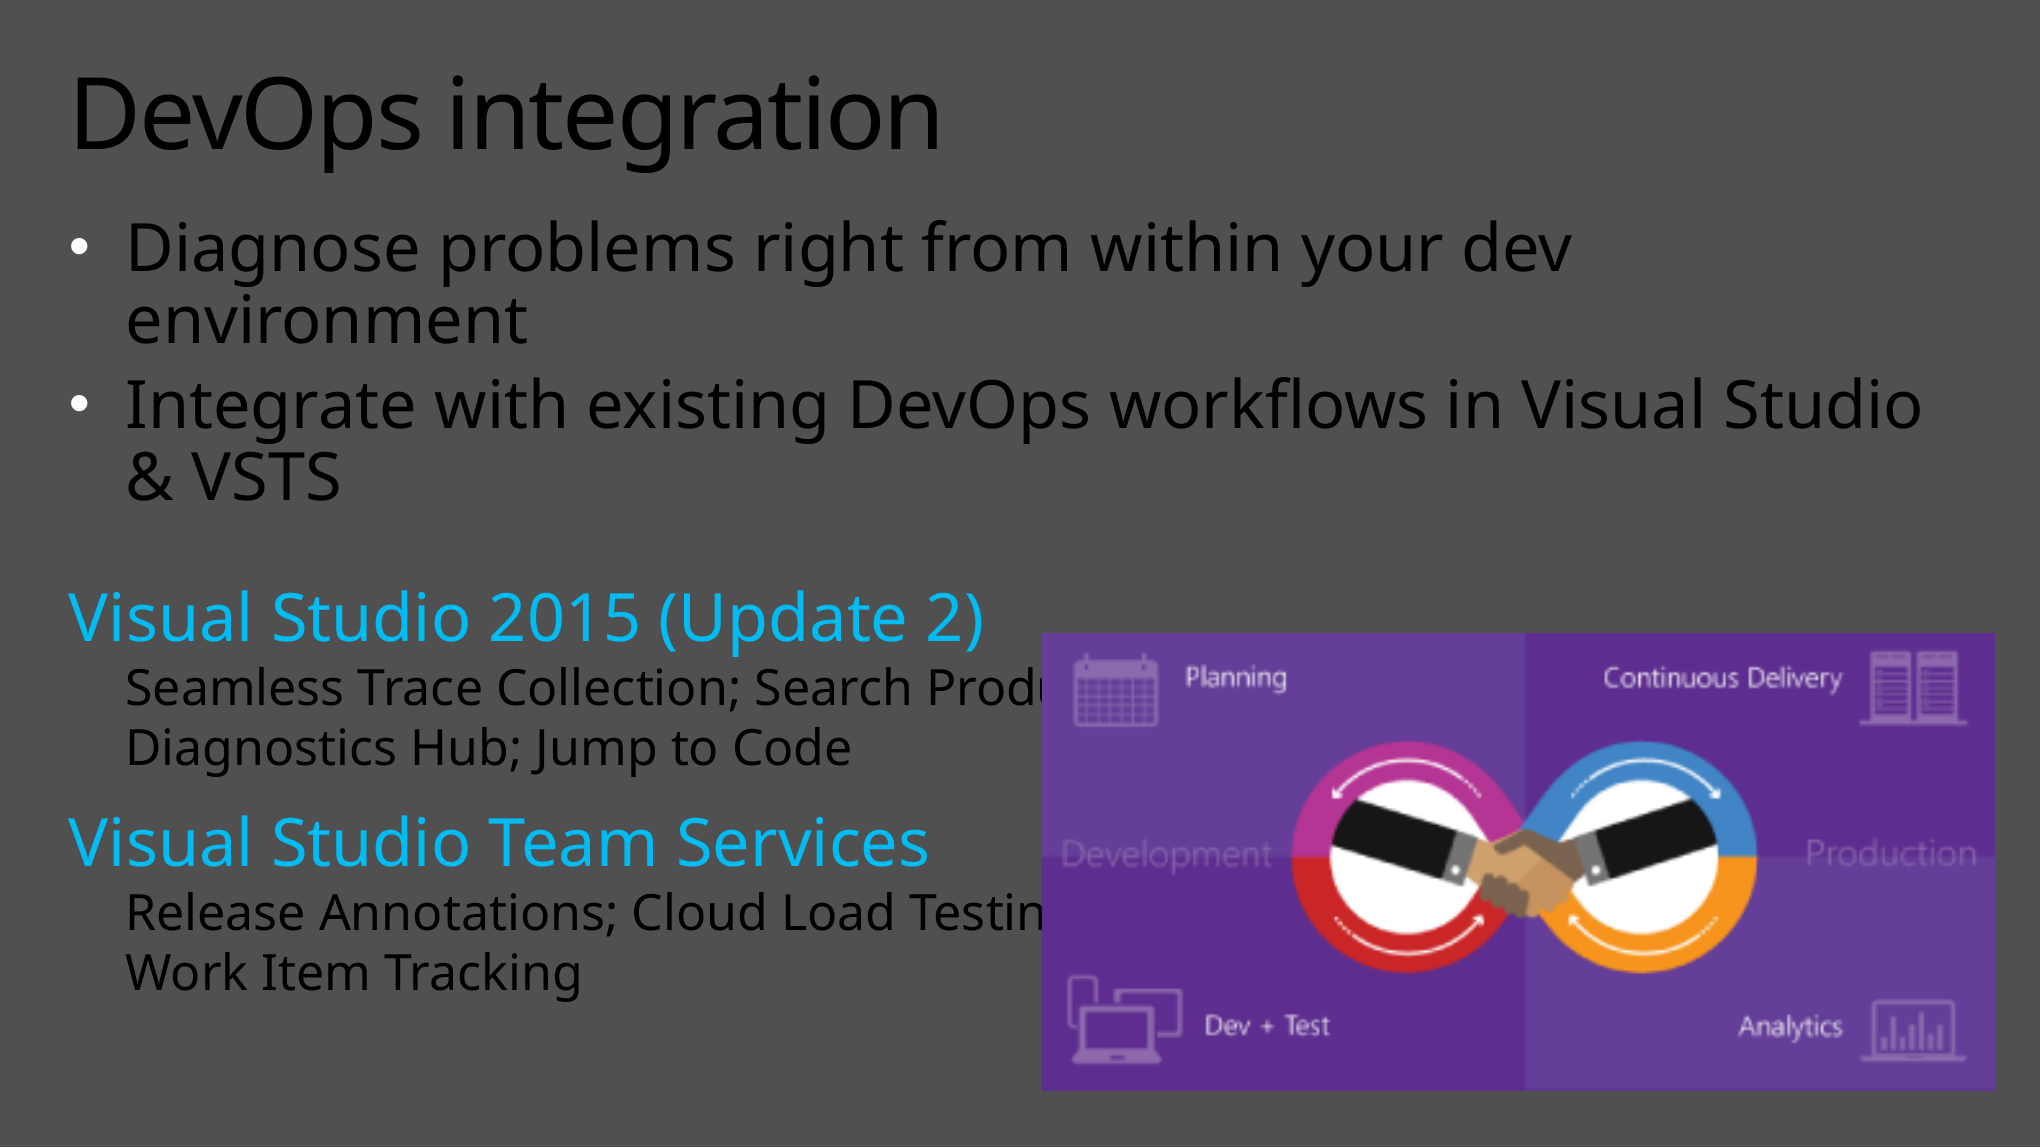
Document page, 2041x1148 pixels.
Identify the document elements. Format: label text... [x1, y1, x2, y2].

list Diagnose problems right from within your dev environment Integrate with existing DevOps workflows in Visual Studio & VSTS Visual Studio 2015 (Update 2) Seamless Trace Collection; Search Production Telemetry; Diagnostics Hub; Jump to Code Visual Studio Team Services Release Annotations; Cloud Load Testing; Work Item Tracking [45, 199, 1996, 881]
title DevOps integration [45, 48, 1996, 199]
picture [1041, 633, 1996, 1091]
